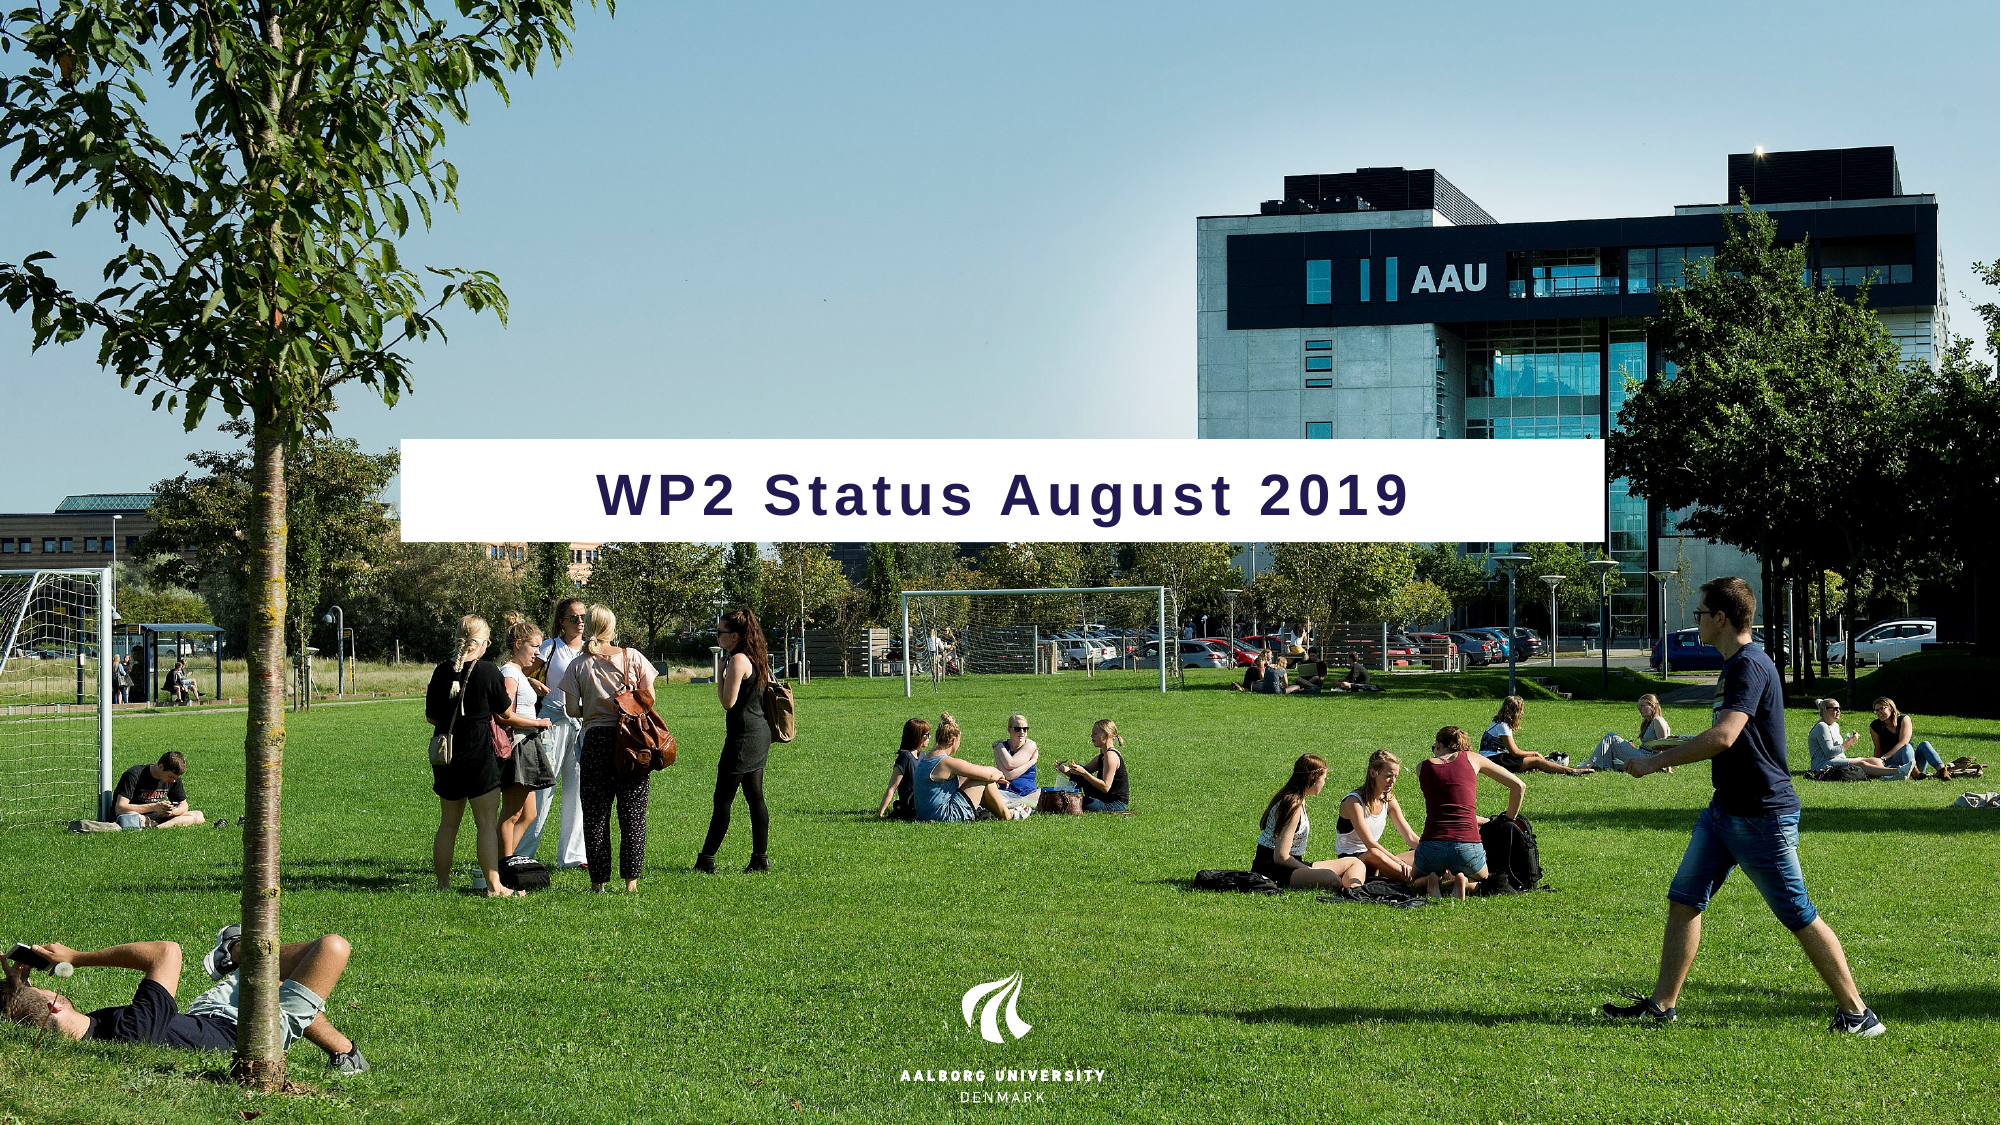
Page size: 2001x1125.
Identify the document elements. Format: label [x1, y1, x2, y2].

picture [0, 0, 2000, 1125]
text_box [900, 968, 1105, 1103]
